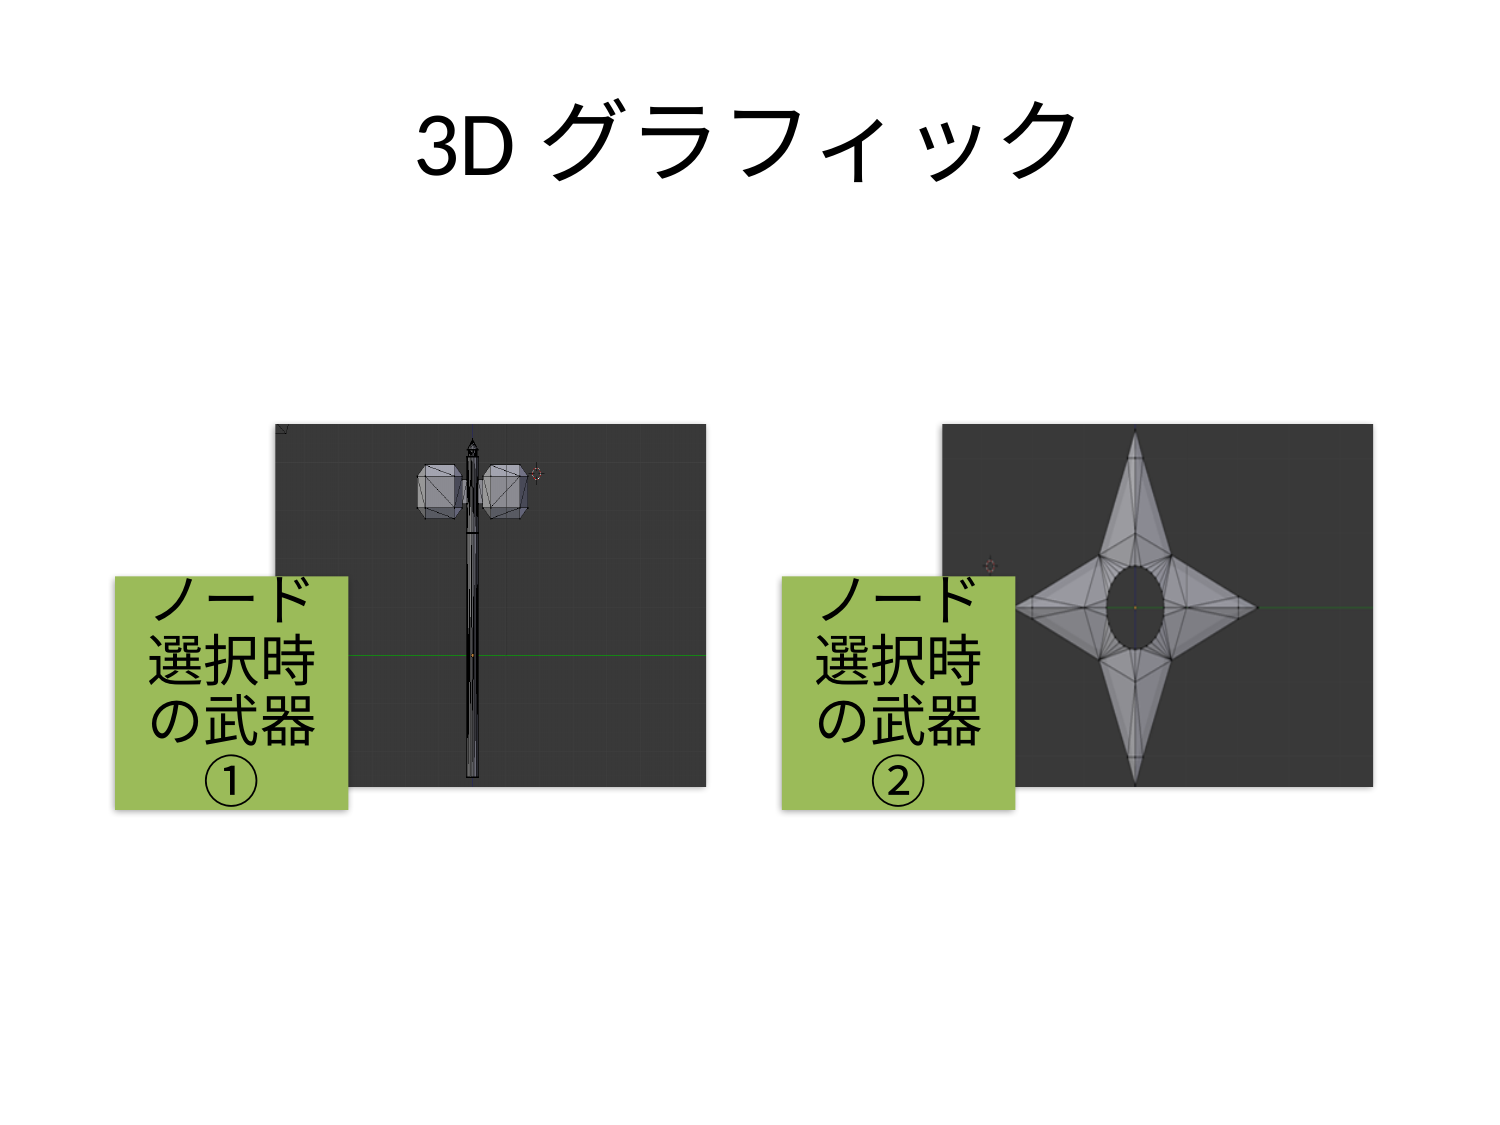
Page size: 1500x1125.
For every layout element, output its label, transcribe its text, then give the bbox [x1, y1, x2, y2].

title 3Dグラフィック [75, 45, 1425, 194]
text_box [52, 196, 1436, 1038]
